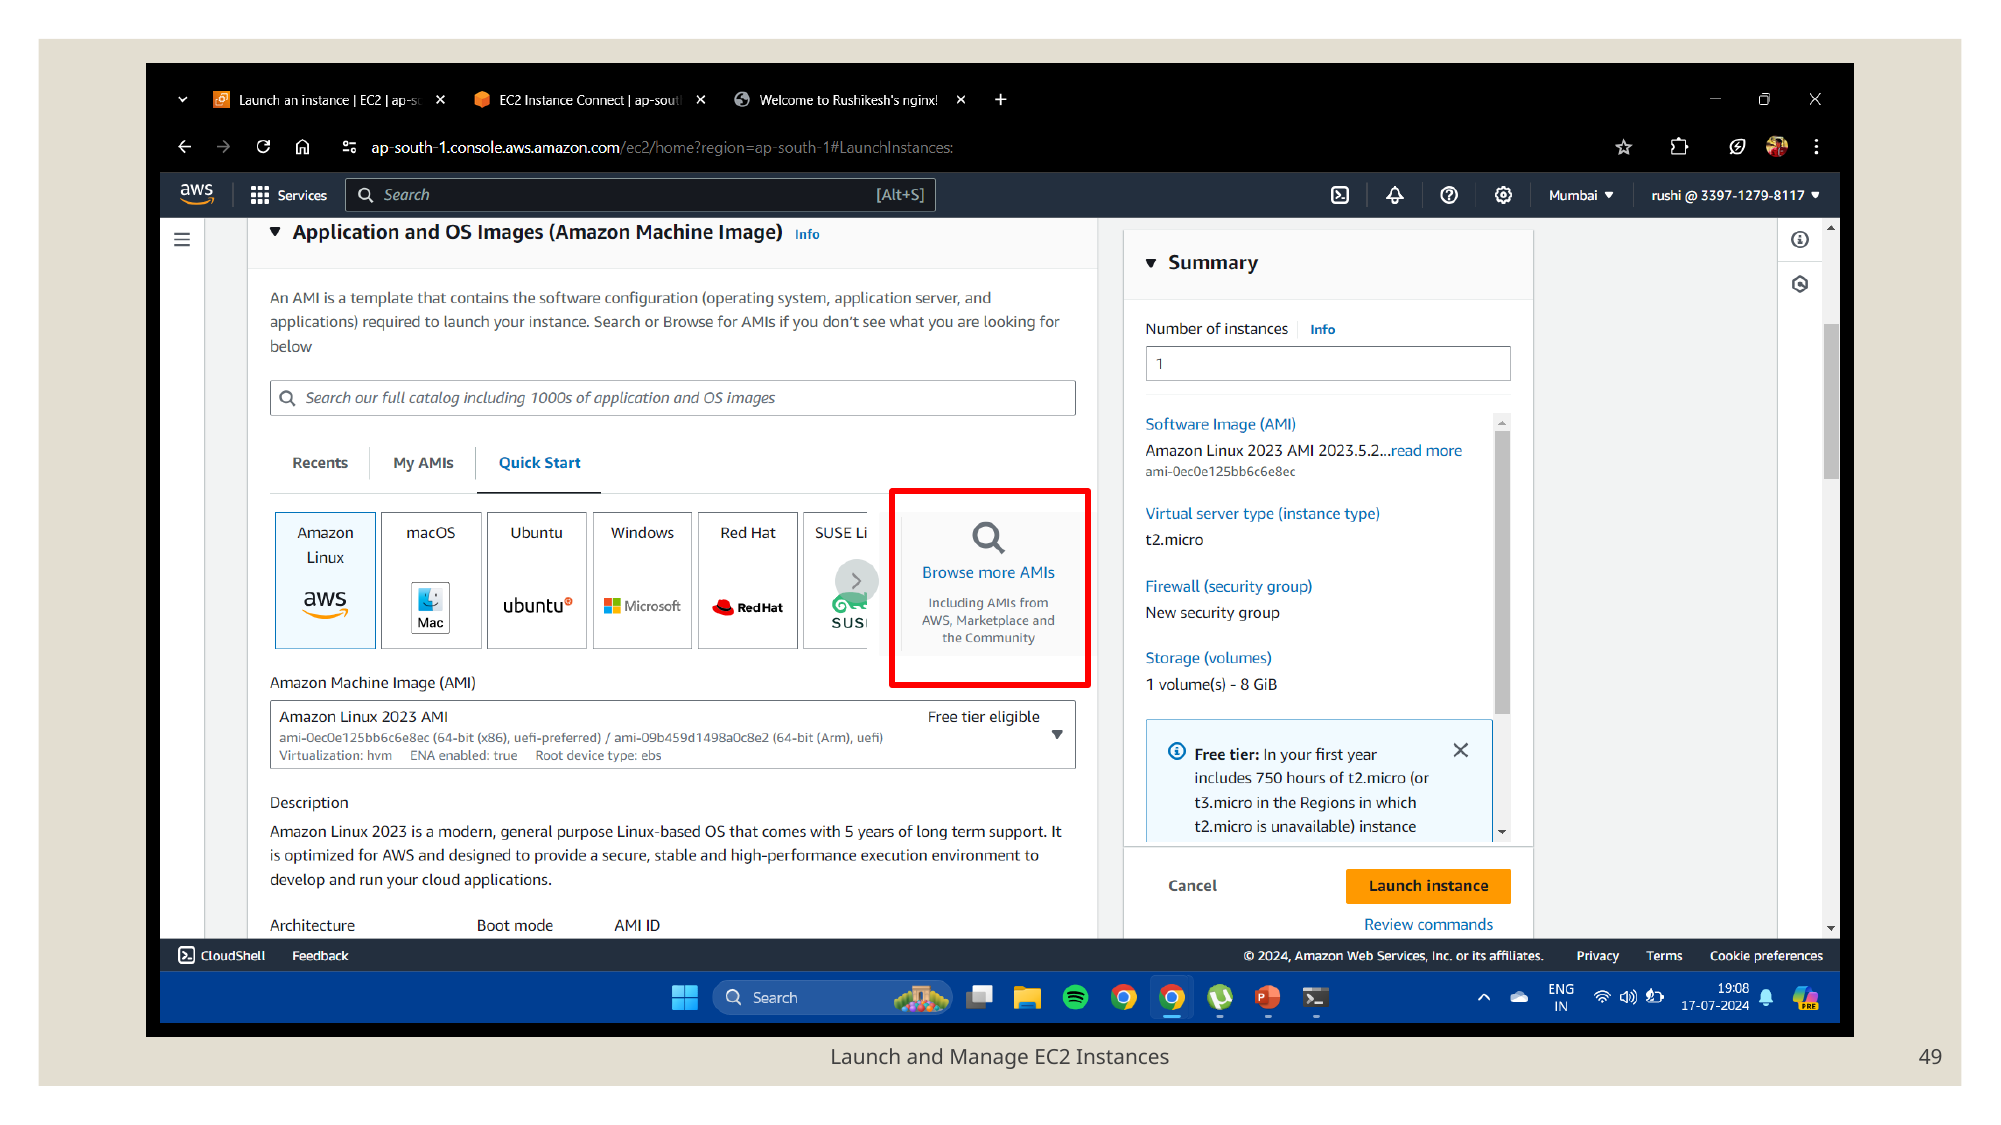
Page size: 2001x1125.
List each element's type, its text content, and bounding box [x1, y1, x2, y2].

slide_number 49 [1717, 1034, 1958, 1080]
picture [160, 77, 1840, 1023]
footer Launch and Manage EC2 Instances [572, 1037, 1428, 1080]
